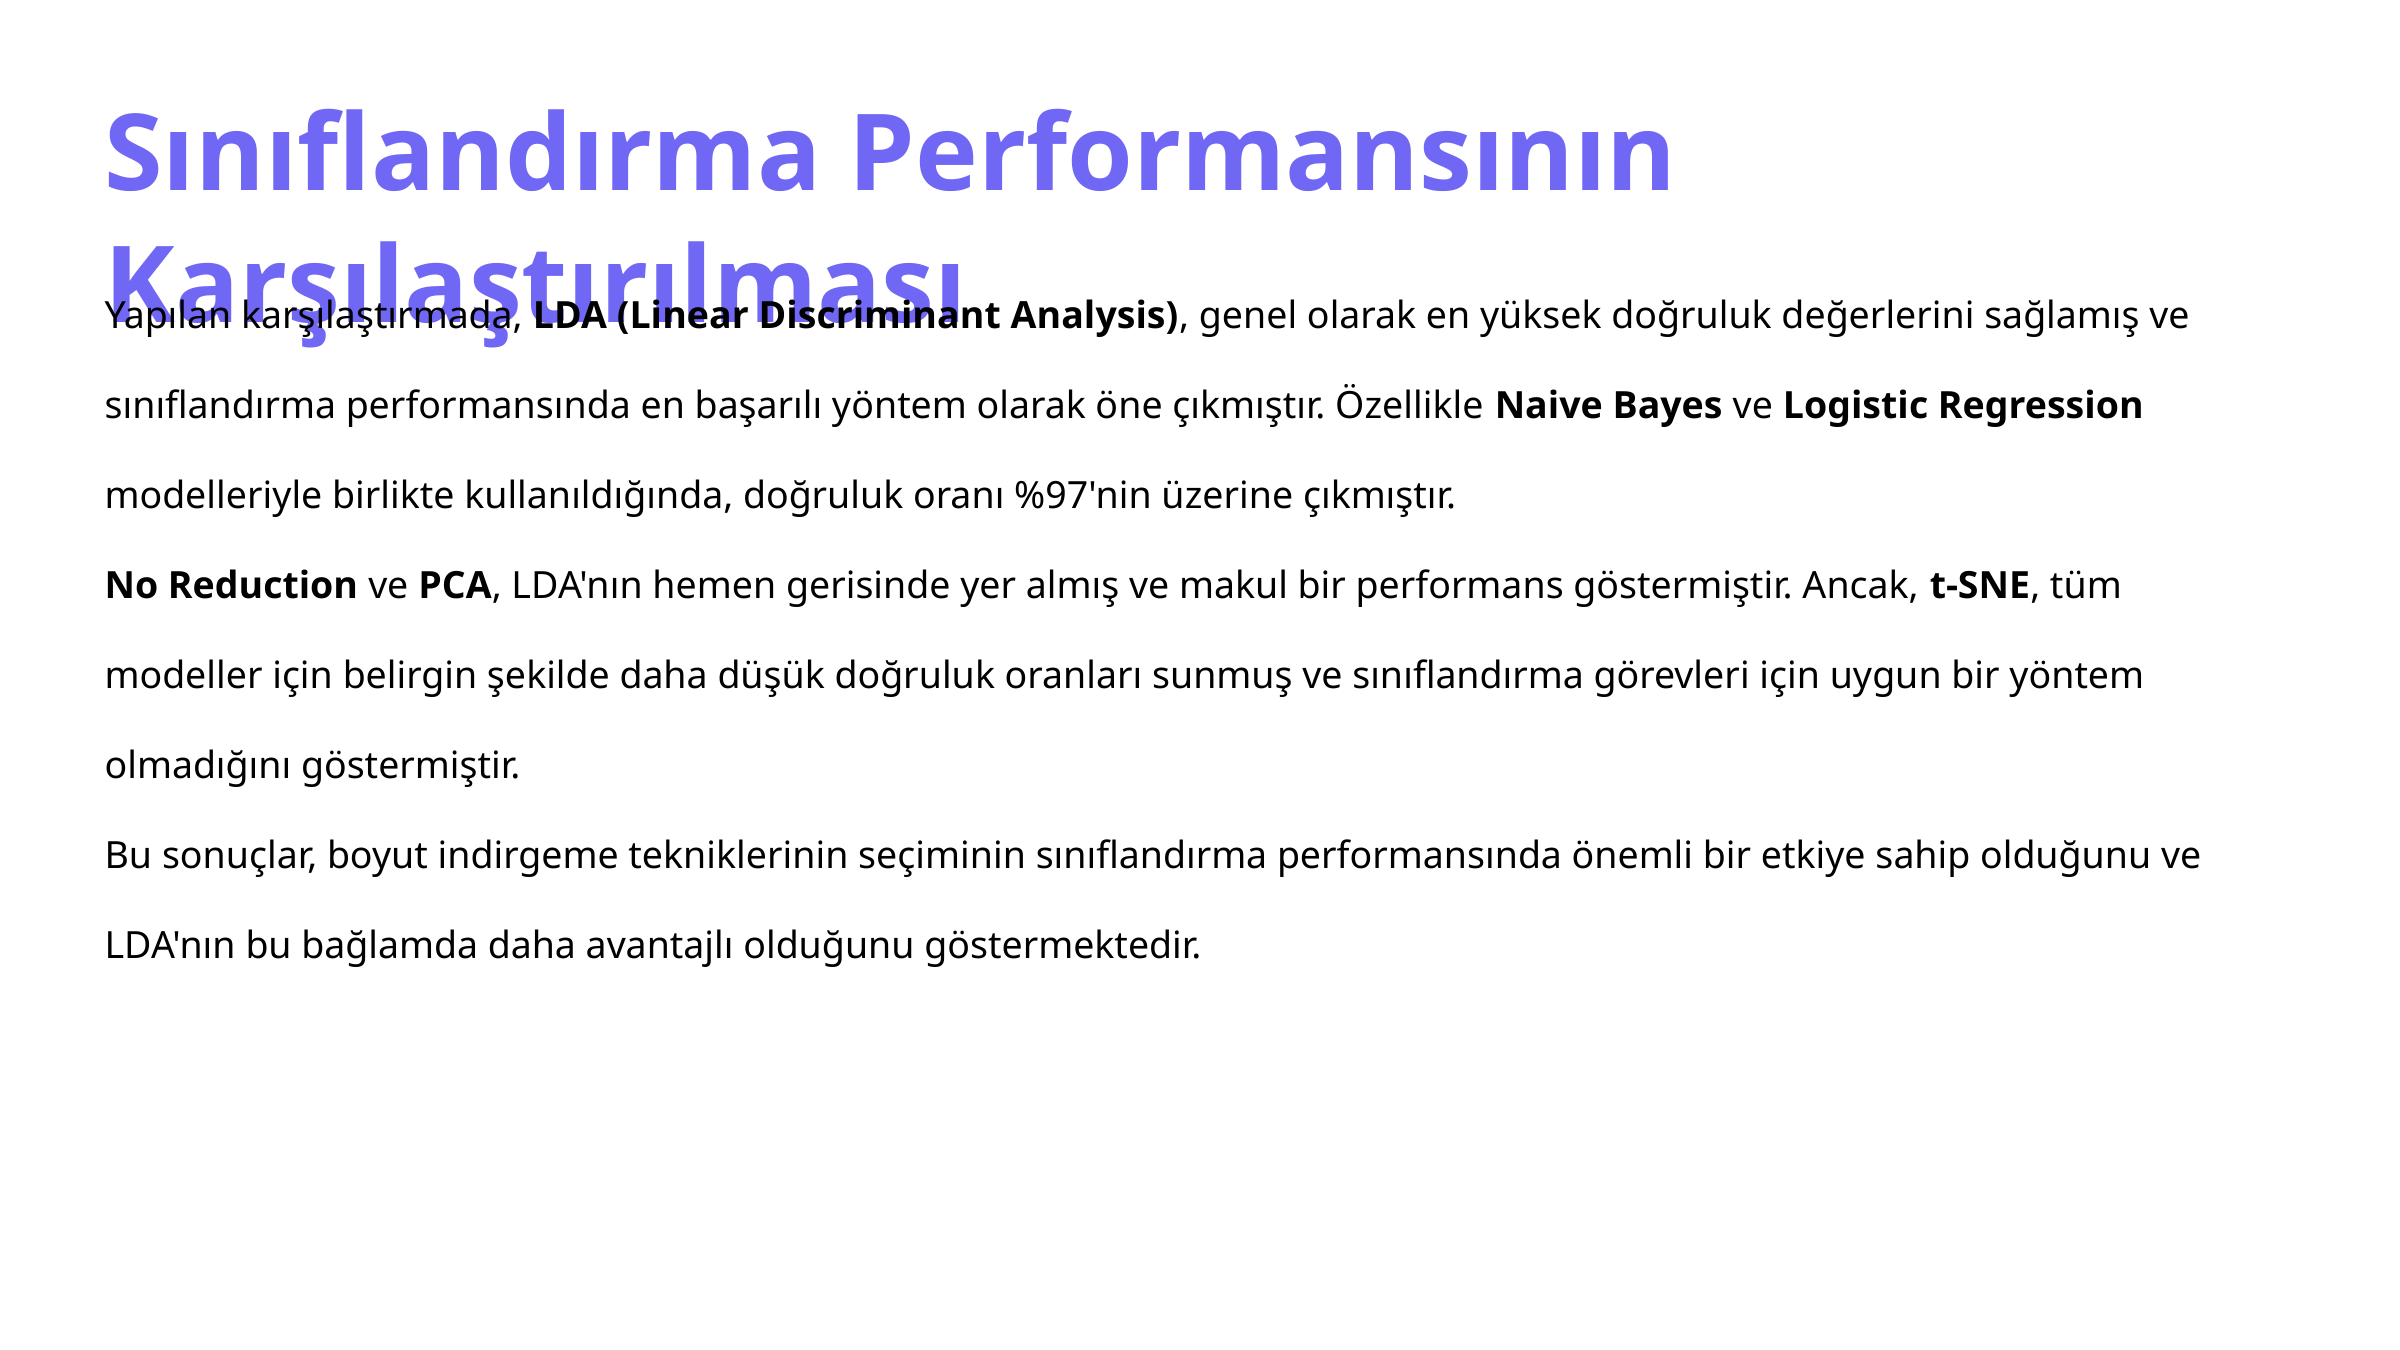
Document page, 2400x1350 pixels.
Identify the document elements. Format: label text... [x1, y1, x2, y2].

text_box Sınıflandırma Performansının Karşılaştırılması [104, 79, 2341, 479]
text_box Yapılan karşılaştırmada, LDA (Linear Discriminant Analysis), genel olarak en yüksek doğruluk değerlerini sağlamış ve sınıflandırma performansında en başarılı yöntem olarak öne çıkmıştır. Özellikle Naive Bayes ve Logistic Regression modelleriyle birlikte kullanıldığında, doğruluk oranı %97'nin üzerine çıkmıştır. No Reduction ve PCA, LDA'nın hemen gerisinde yer almış ve makul bir performans göstermiştir. Ancak, t-SNE, tüm modeller için belirgin şekilde daha düşük doğruluk oranları sunmuş ve sınıflandırma görevleri için uygun bir yöntem olmadığını göstermiştir. Bu sonuçlar, boyut indirgeme tekniklerinin seçiminin sınıflandırma performansında önemli bir etkiye sahip olduğunu ve LDA'nın bu bağlamda daha avantajlı olduğunu göstermektedir. [104, 246, 2250, 1140]
